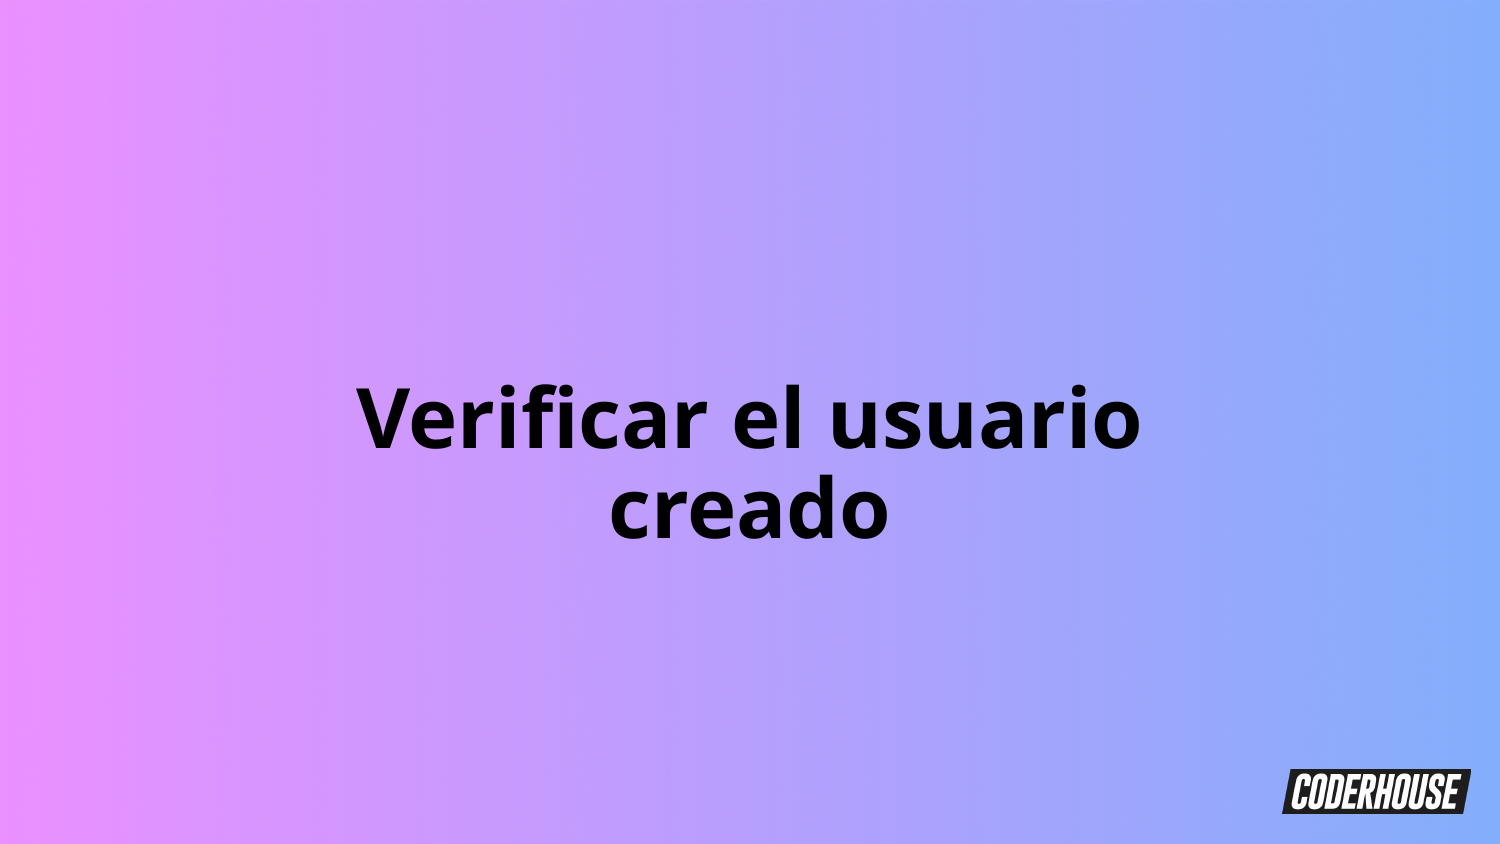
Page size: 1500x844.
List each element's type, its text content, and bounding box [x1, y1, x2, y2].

text_box Verificar el usuario creado [239, 361, 1261, 572]
picture [0, 0, 1500, 844]
